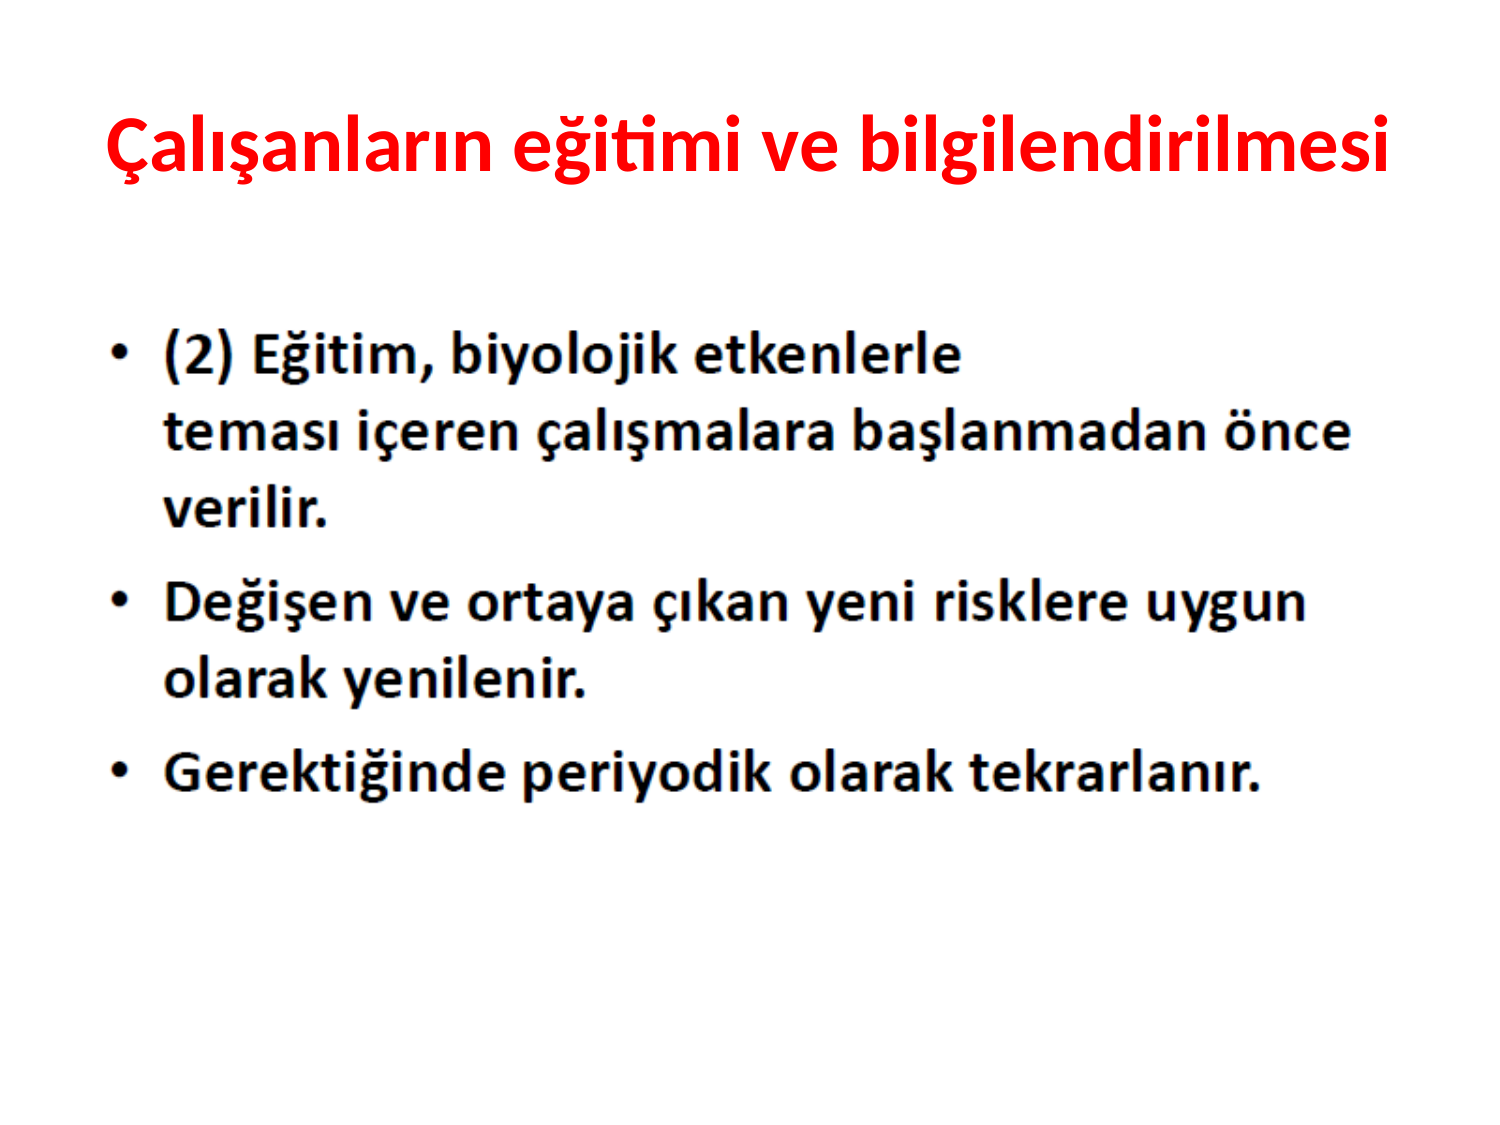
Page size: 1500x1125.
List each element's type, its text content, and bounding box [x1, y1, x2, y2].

title Çalışanların eğitimi ve bilgilendirilmesi [75, 45, 1425, 233]
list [88, 314, 1441, 823]
